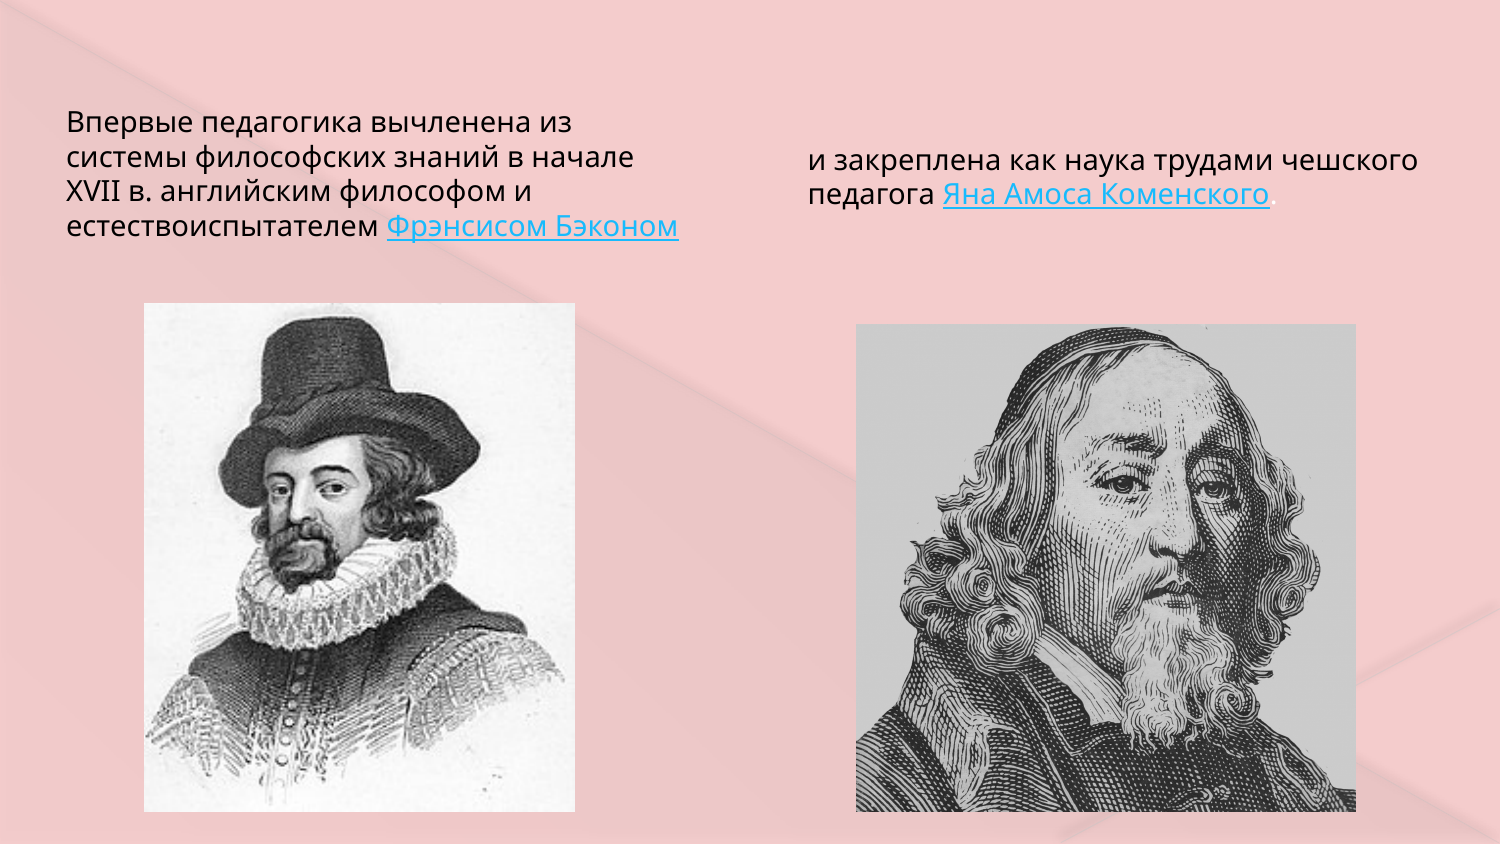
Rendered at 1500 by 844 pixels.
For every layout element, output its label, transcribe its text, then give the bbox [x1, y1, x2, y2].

list Впервые педагогика вычленена из системы философских знаний в начале XVII в. английским философом и естествоиспытателем Фрэнсисом Бэконом [51, 87, 708, 630]
list и закреплена как наука трудами чешского педагога Яна Амоса Коменского. [792, 125, 1449, 668]
picture [143, 303, 575, 812]
picture [856, 324, 1357, 812]
